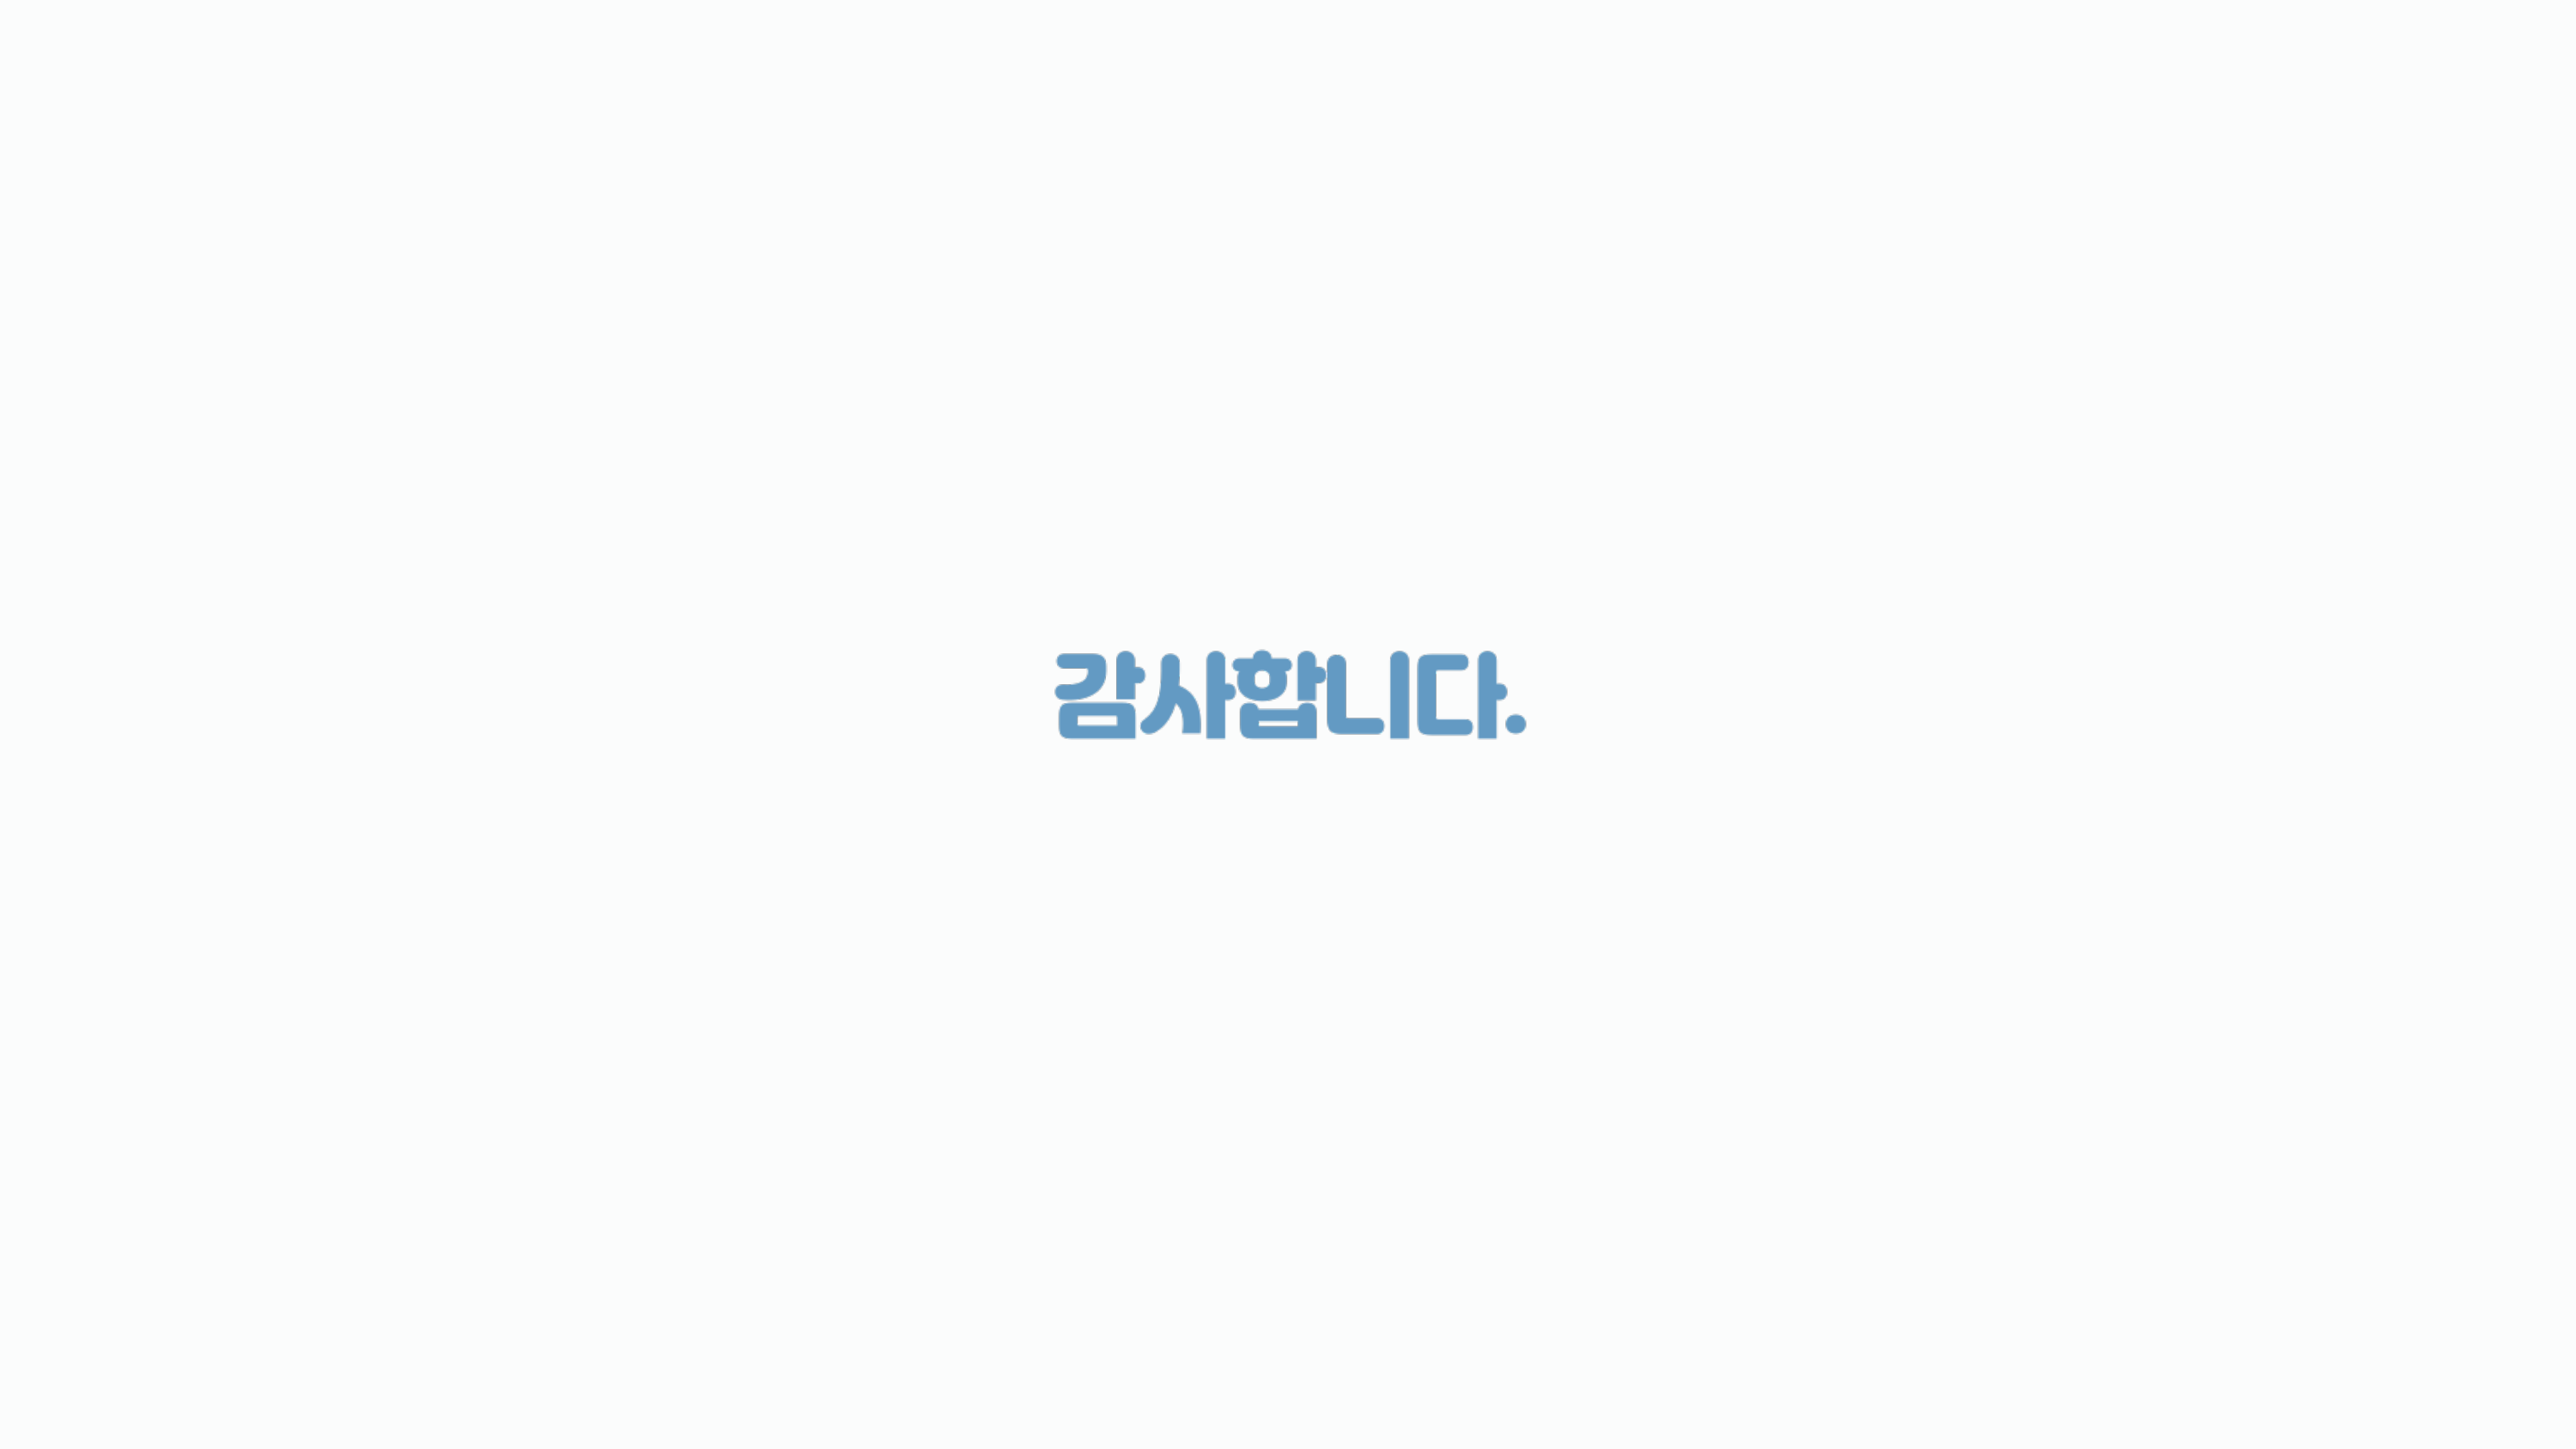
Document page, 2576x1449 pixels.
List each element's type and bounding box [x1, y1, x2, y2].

picture [841, 619, 1571, 783]
